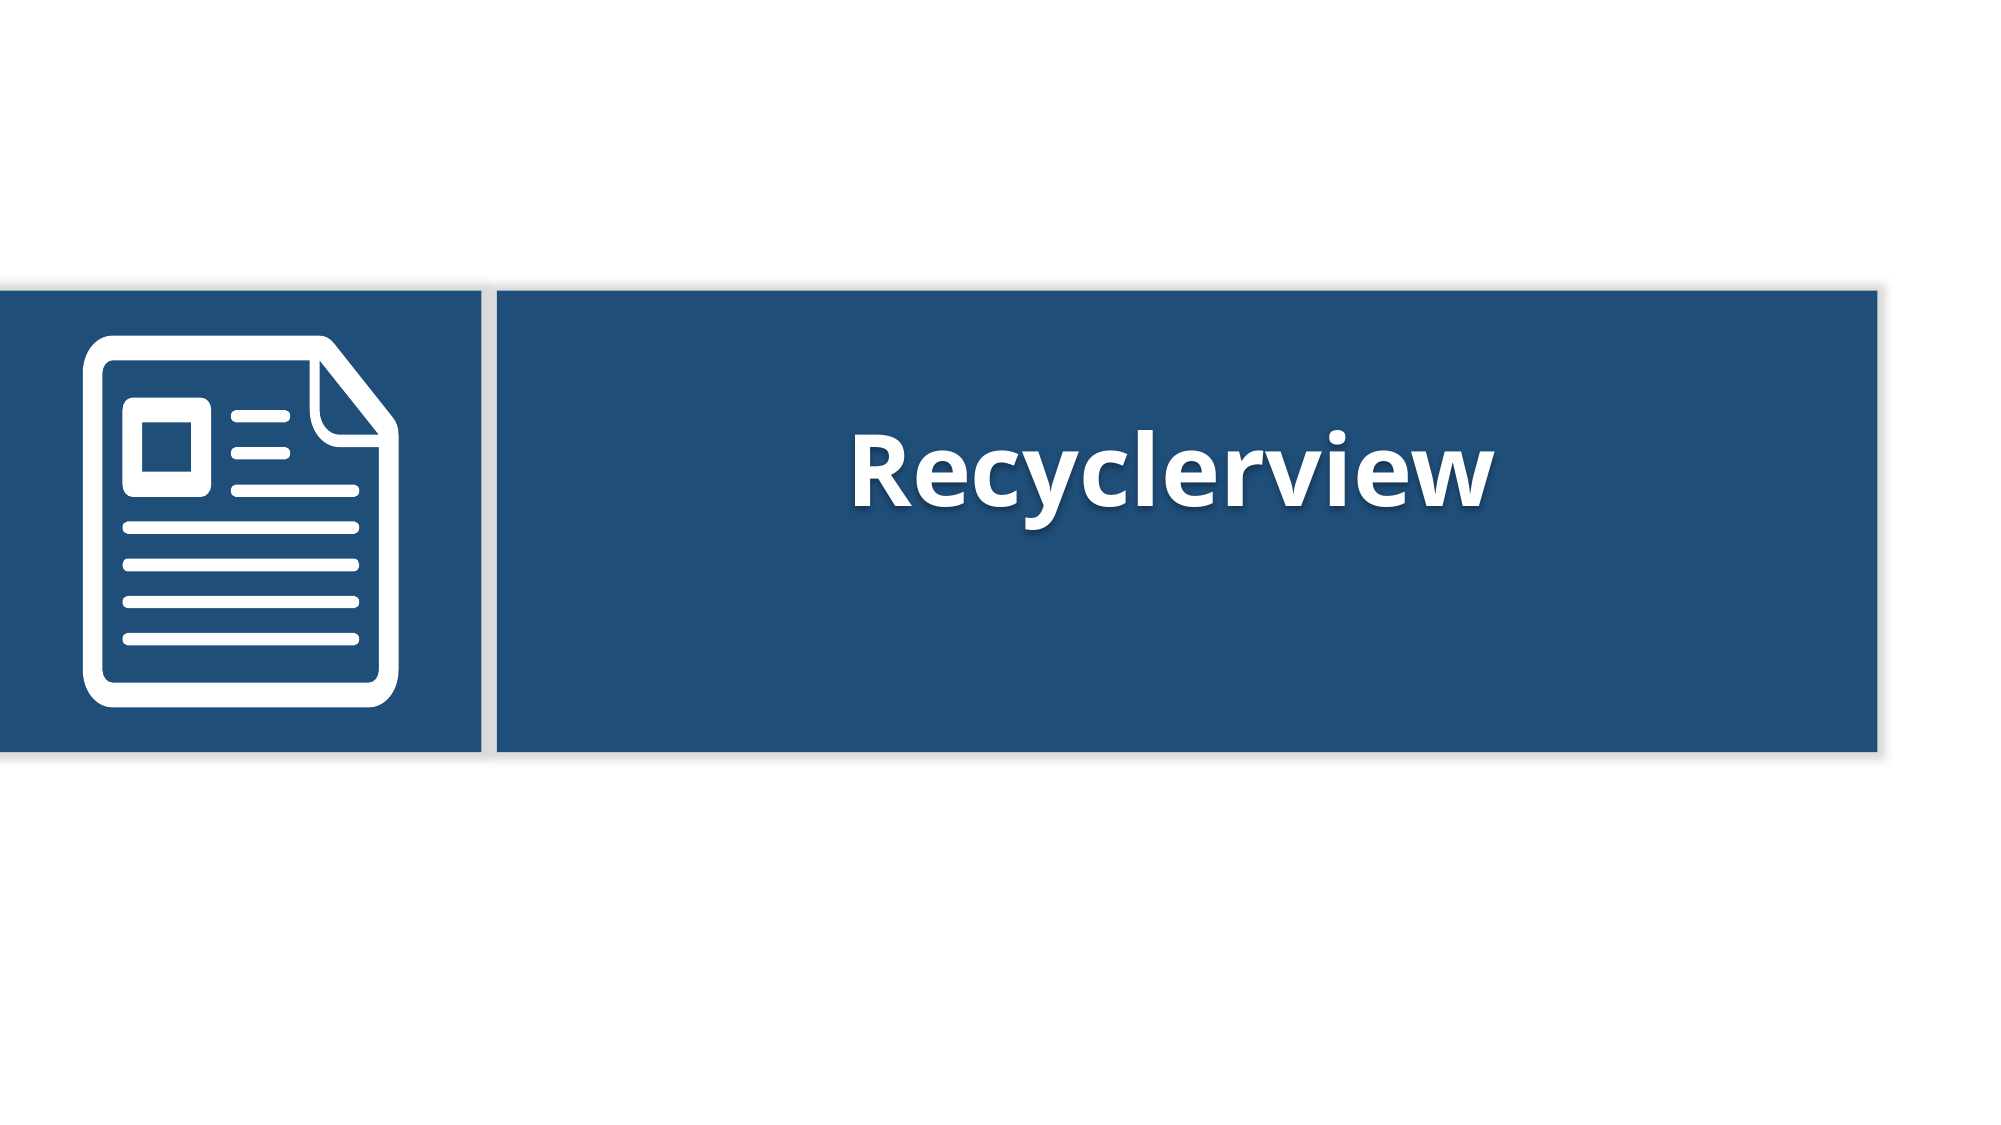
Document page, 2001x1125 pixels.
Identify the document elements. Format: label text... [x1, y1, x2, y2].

text_box [496, 290, 1878, 753]
text_box [0, 290, 482, 753]
text_box Recyclerview [520, 406, 1821, 527]
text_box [82, 335, 399, 708]
